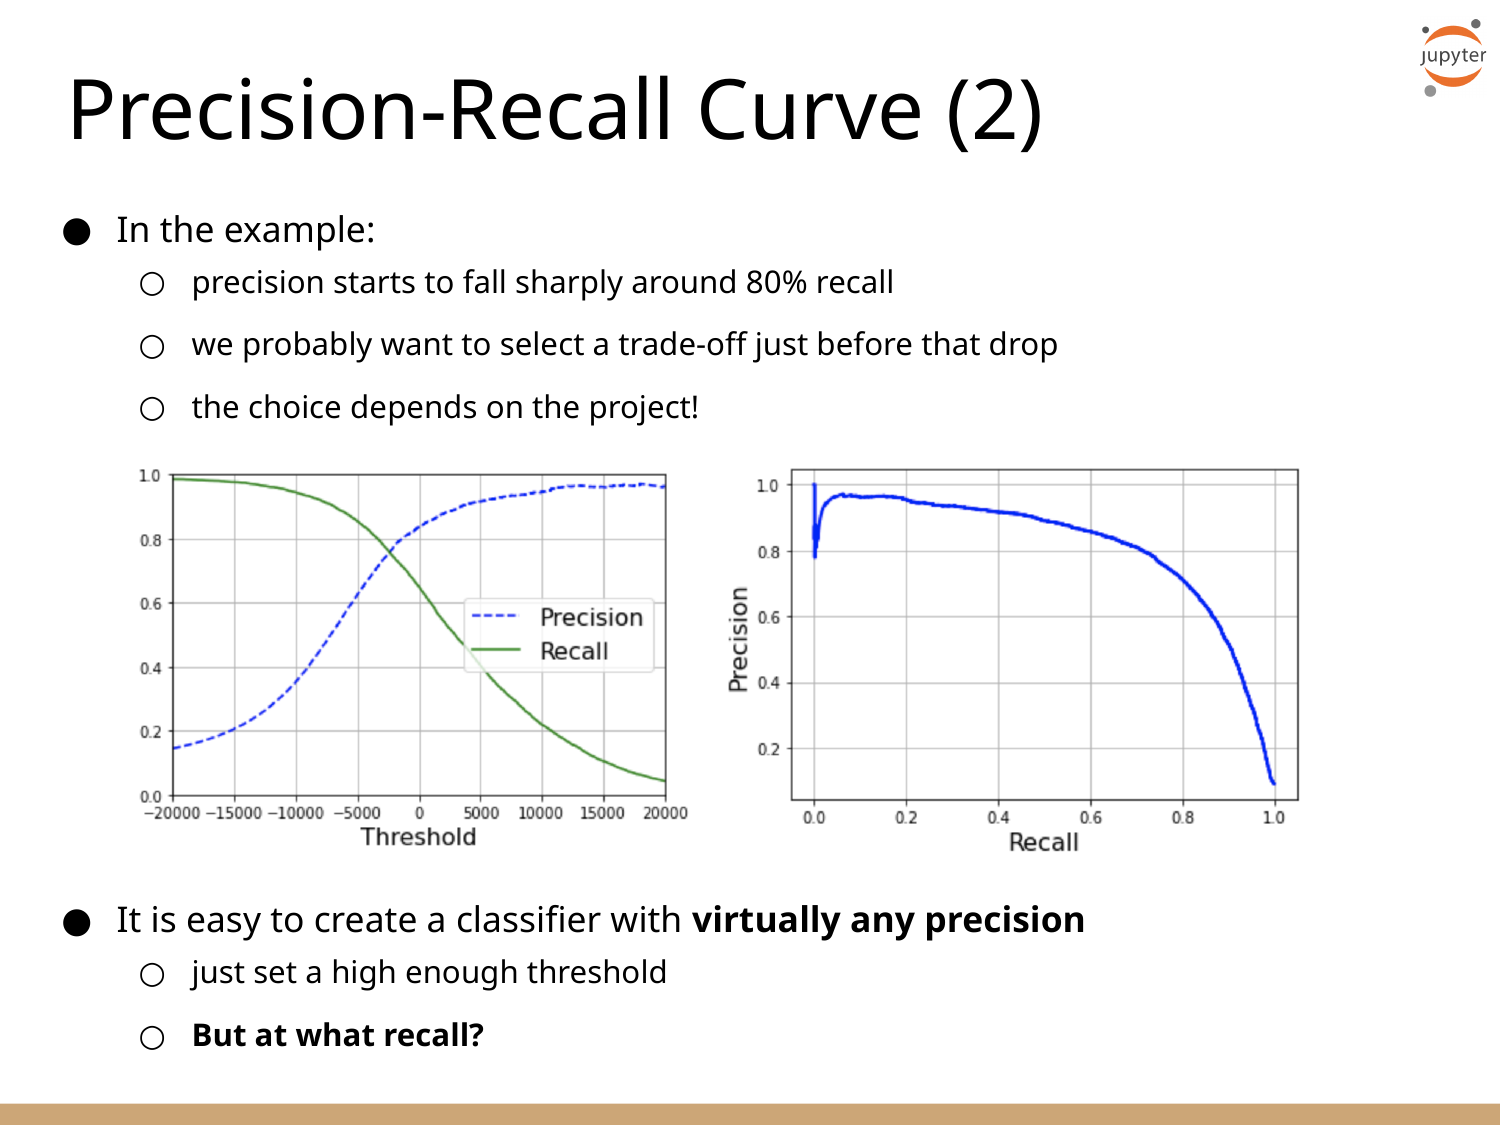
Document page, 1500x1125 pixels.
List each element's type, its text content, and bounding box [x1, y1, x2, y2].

picture [121, 455, 694, 861]
list In the example: precision starts to fall sharply around 80% recall we probably want to select a trade-off just before that drop the choice depends on the project! It is easy to create a classifier with virtually any precision just set a high enough threshold But at what recall? [26, 185, 1474, 1043]
picture [1419, 16, 1488, 98]
title Precision-Recall Curve (2) [51, 69, 1449, 172]
picture [715, 461, 1313, 861]
